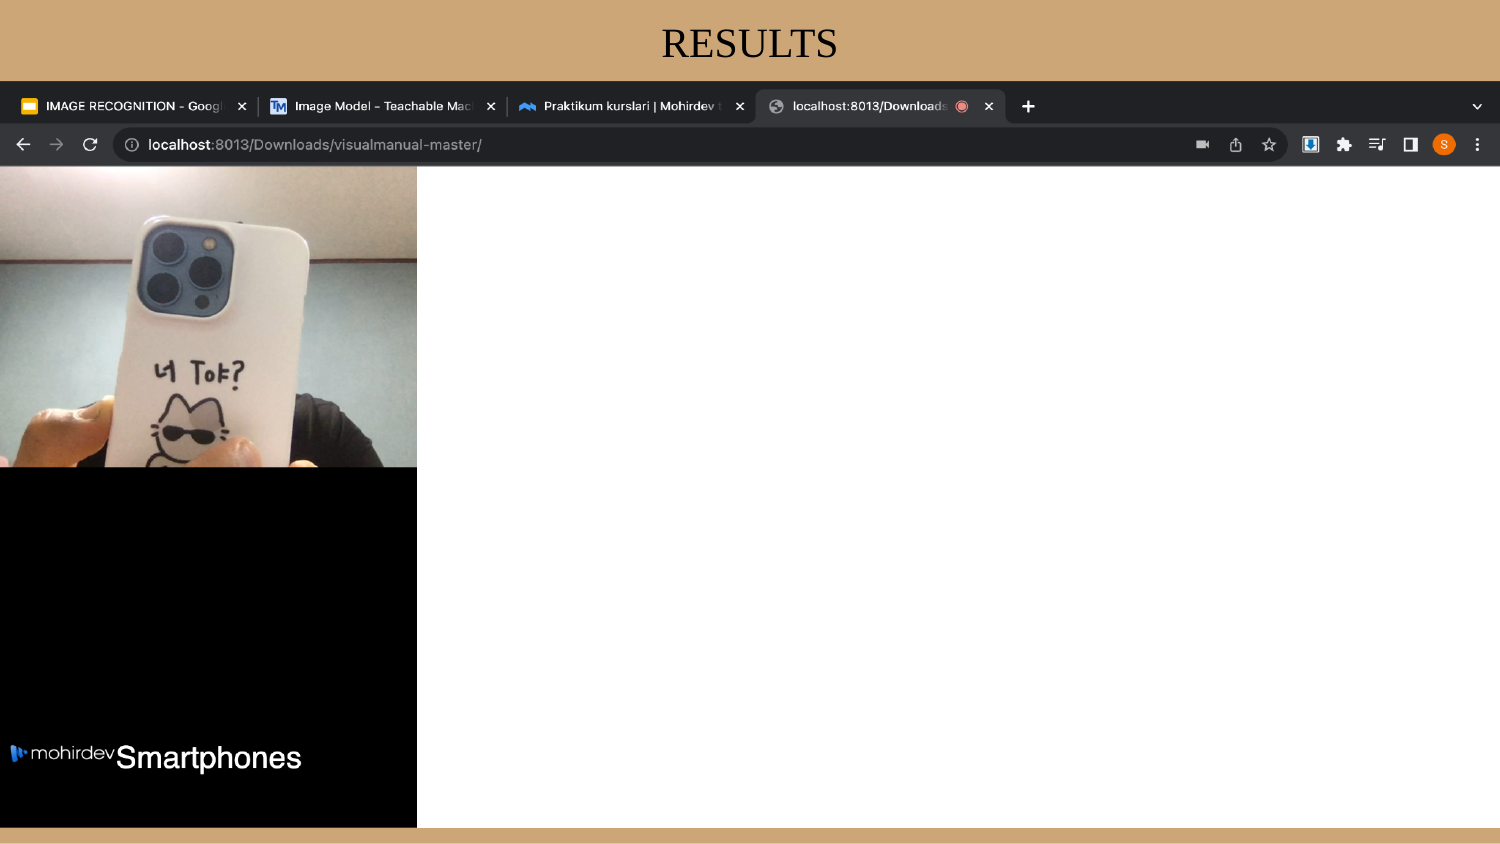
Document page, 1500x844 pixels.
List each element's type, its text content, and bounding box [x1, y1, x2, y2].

picture [0, 80, 1500, 828]
title RESULTS [0, 0, 1500, 80]
